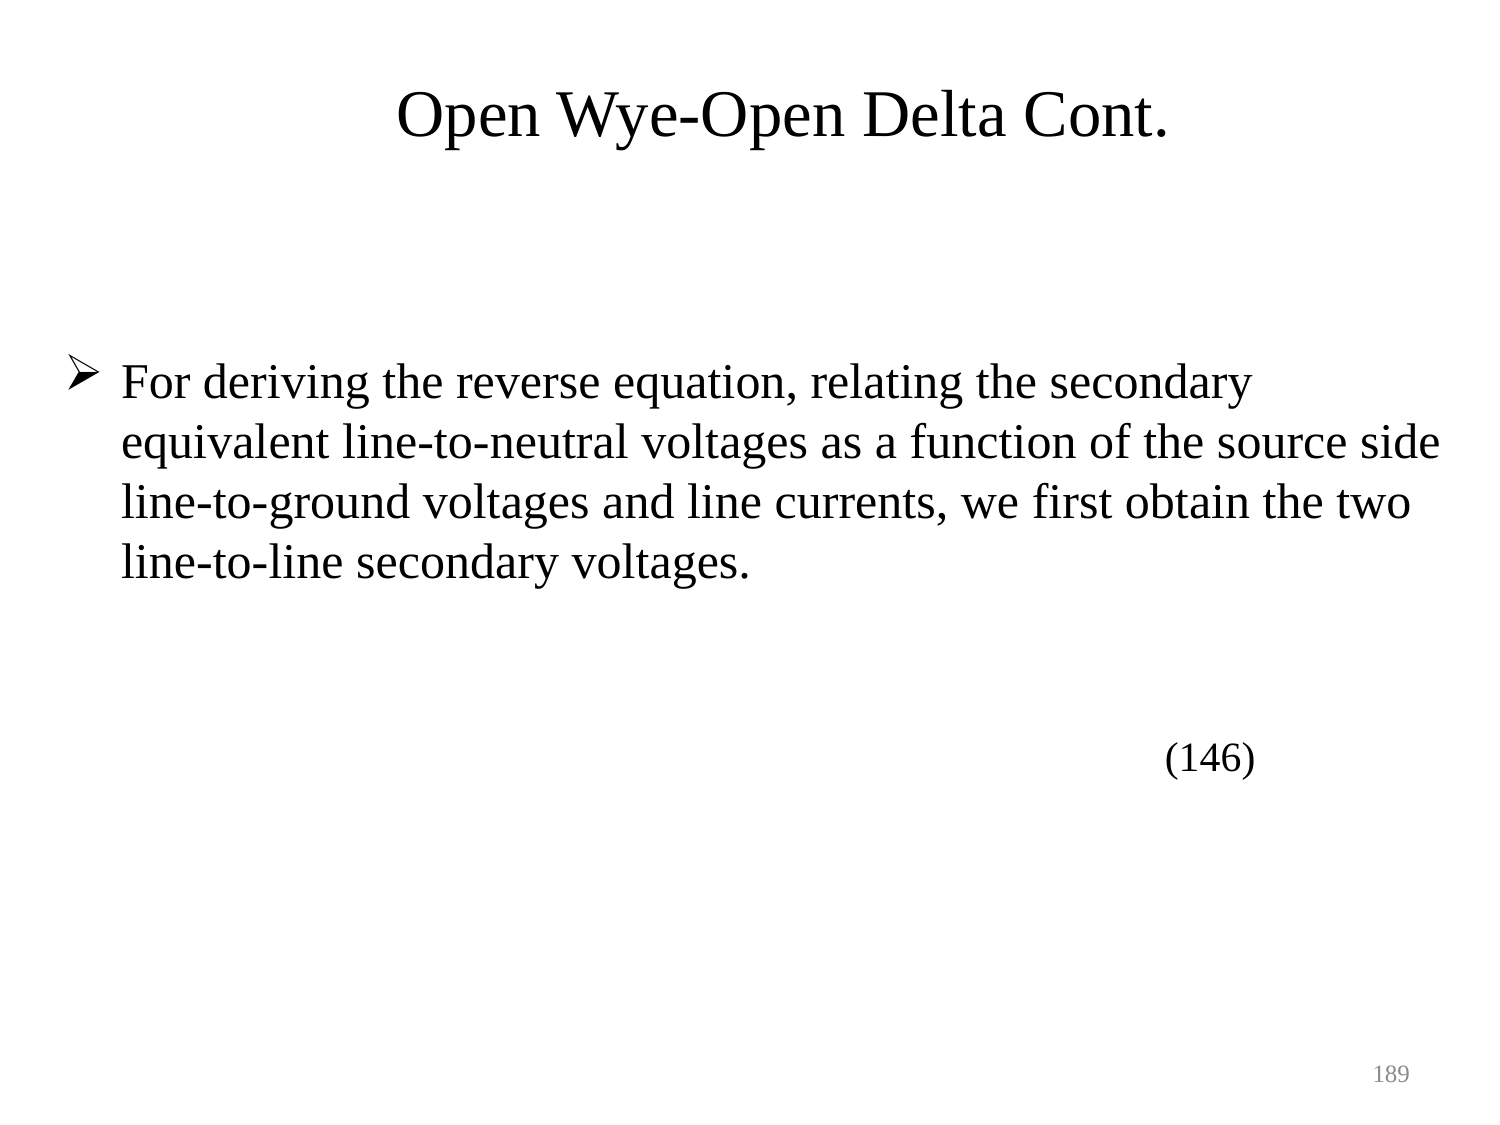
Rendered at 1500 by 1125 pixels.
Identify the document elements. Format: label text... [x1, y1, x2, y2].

text_box Open Wye-Open Delta Cont. [0, 62, 1497, 158]
text_box (146) [1149, 721, 1488, 787]
slide_number 189 [1074, 1042, 1425, 1103]
